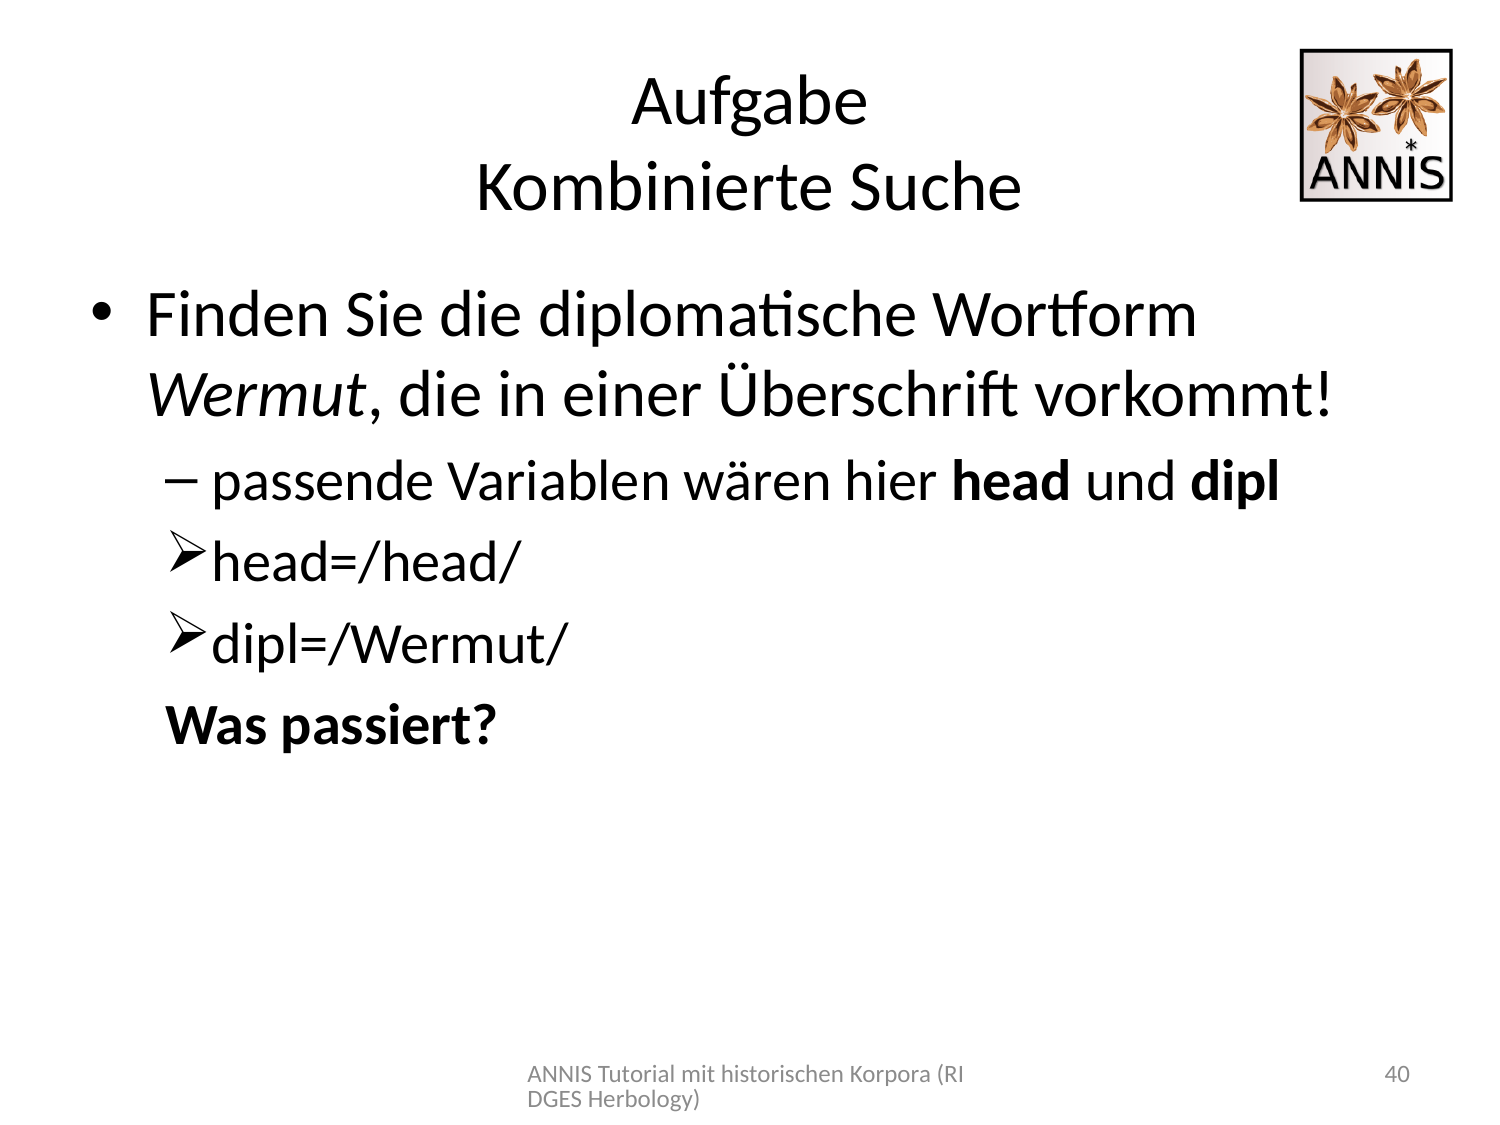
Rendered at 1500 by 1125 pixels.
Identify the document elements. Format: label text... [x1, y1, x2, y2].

picture [1293, 42, 1459, 209]
list Finden Sie die diplomatische Wortform Wermut, die in einer Überschrift vorkommt! passende Variablen wären hier head und dipl head=/head/ dipl=/Wermut/ Was passiert? [75, 262, 1425, 1005]
footer ANNIS Tutorial mit historischen Korpora (RIDGES Herbology) [512, 1042, 988, 1103]
slide_number 40 [1074, 1042, 1425, 1103]
title Aufgabe Kombinierte Suche [75, 45, 1425, 233]
